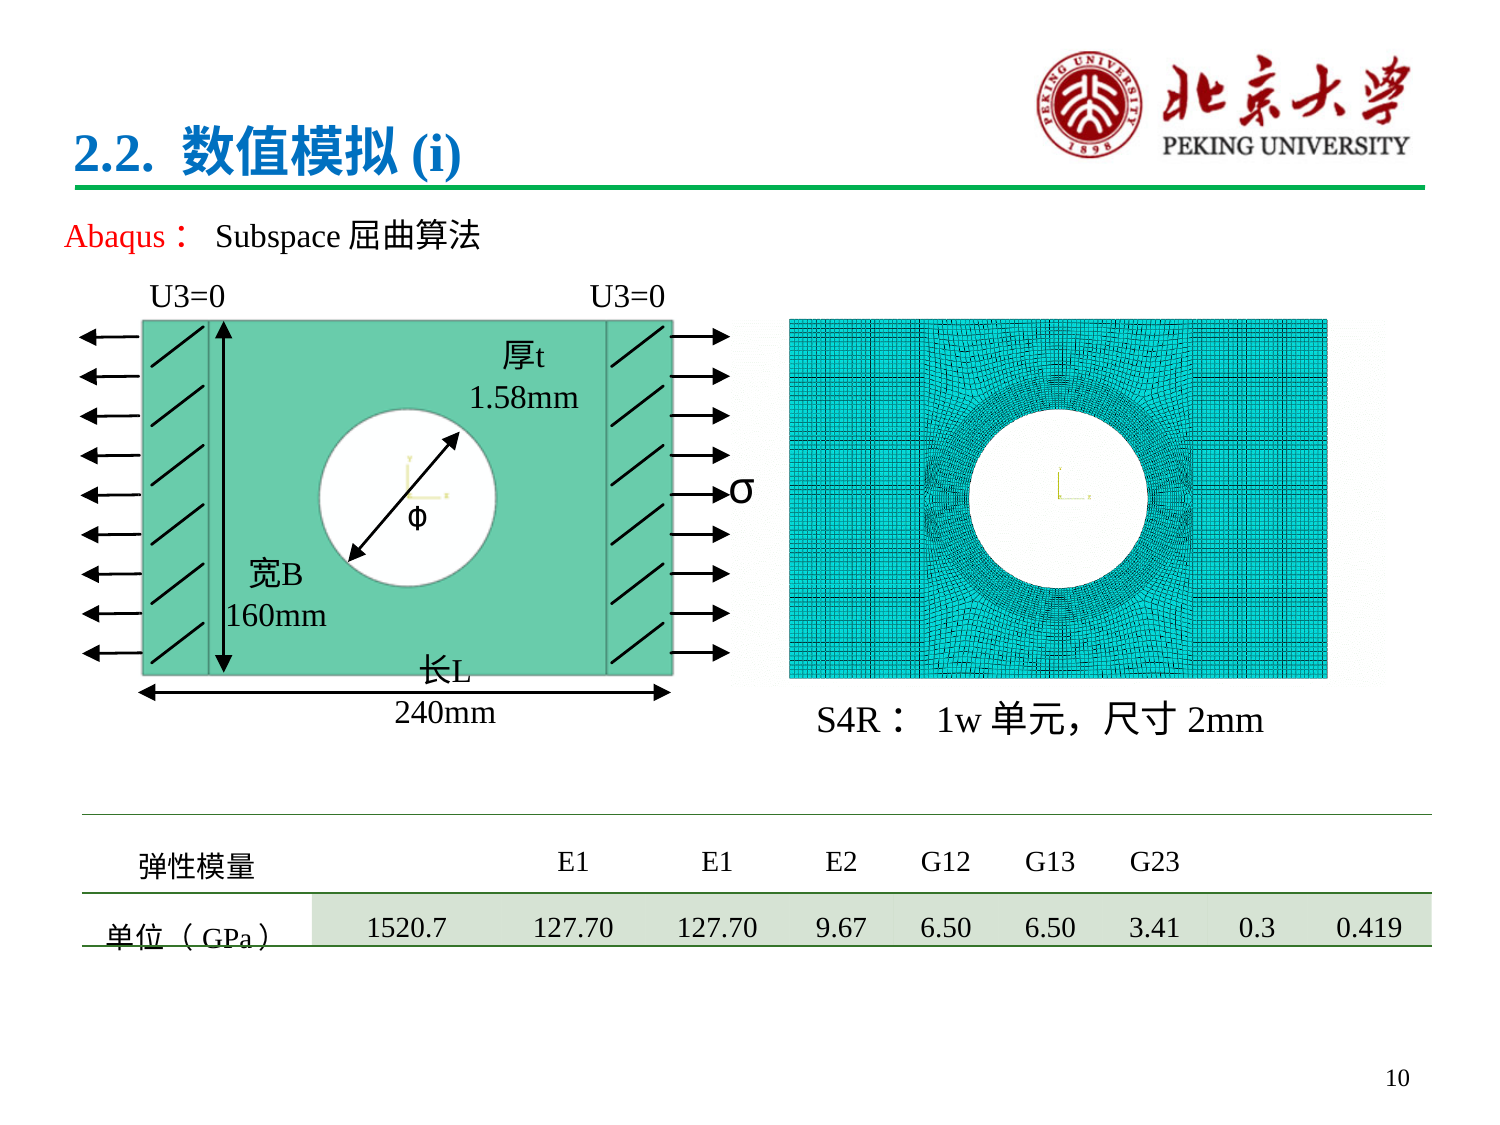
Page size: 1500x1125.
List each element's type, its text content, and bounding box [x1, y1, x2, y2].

text_box Abaqus：Subspace屈曲算法 [49, 206, 497, 262]
slide_number 10 [1074, 1023, 1426, 1100]
picture [76, 266, 1389, 747]
title 2.2. 数值模拟(i) [58, 90, 856, 182]
picture [1022, 39, 1425, 167]
text_box S4R：1w单元，尺寸2mm [809, 695, 1280, 747]
